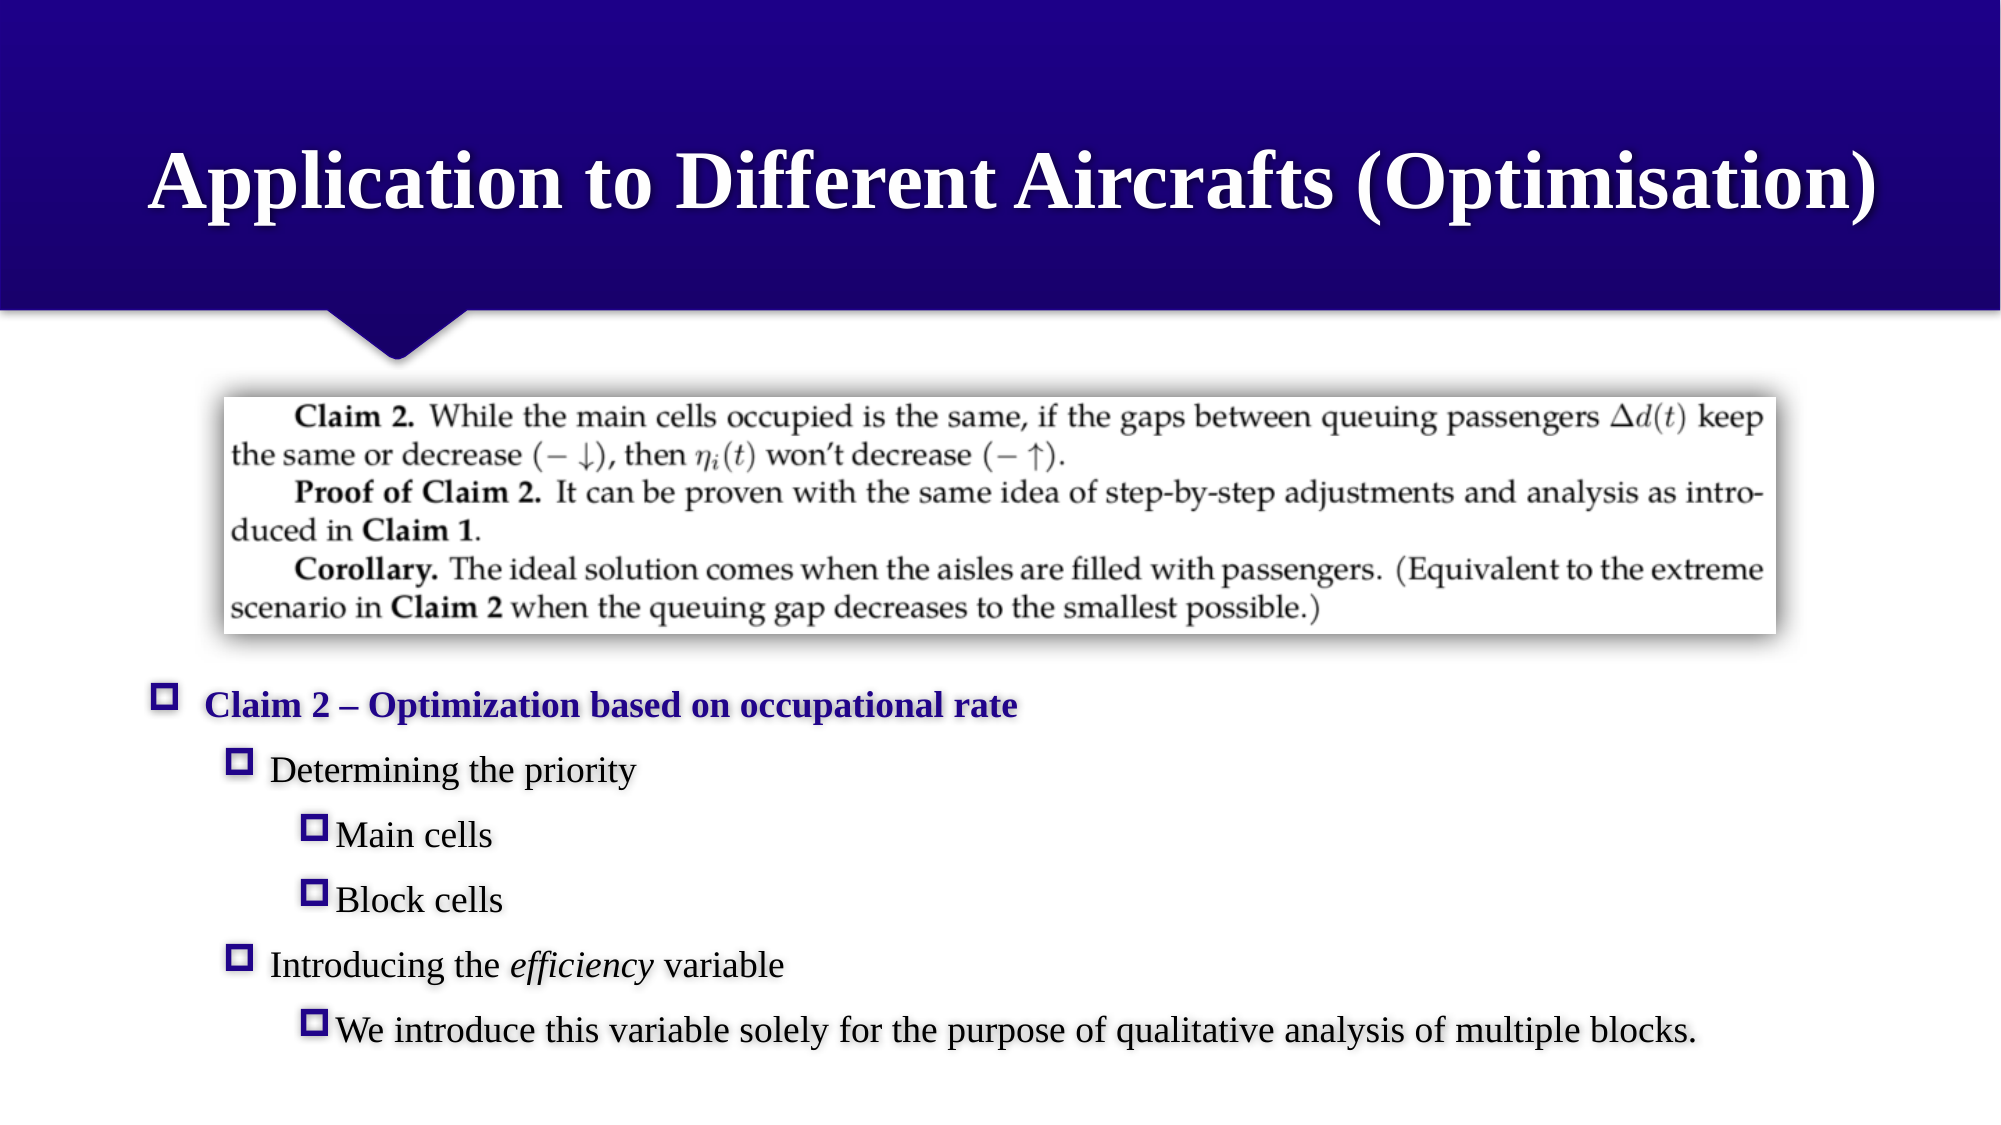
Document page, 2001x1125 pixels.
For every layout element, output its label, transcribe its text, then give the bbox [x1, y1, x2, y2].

picture [224, 397, 1776, 635]
title Application to Different Aircrafts (Optimisation) [132, 73, 1935, 233]
